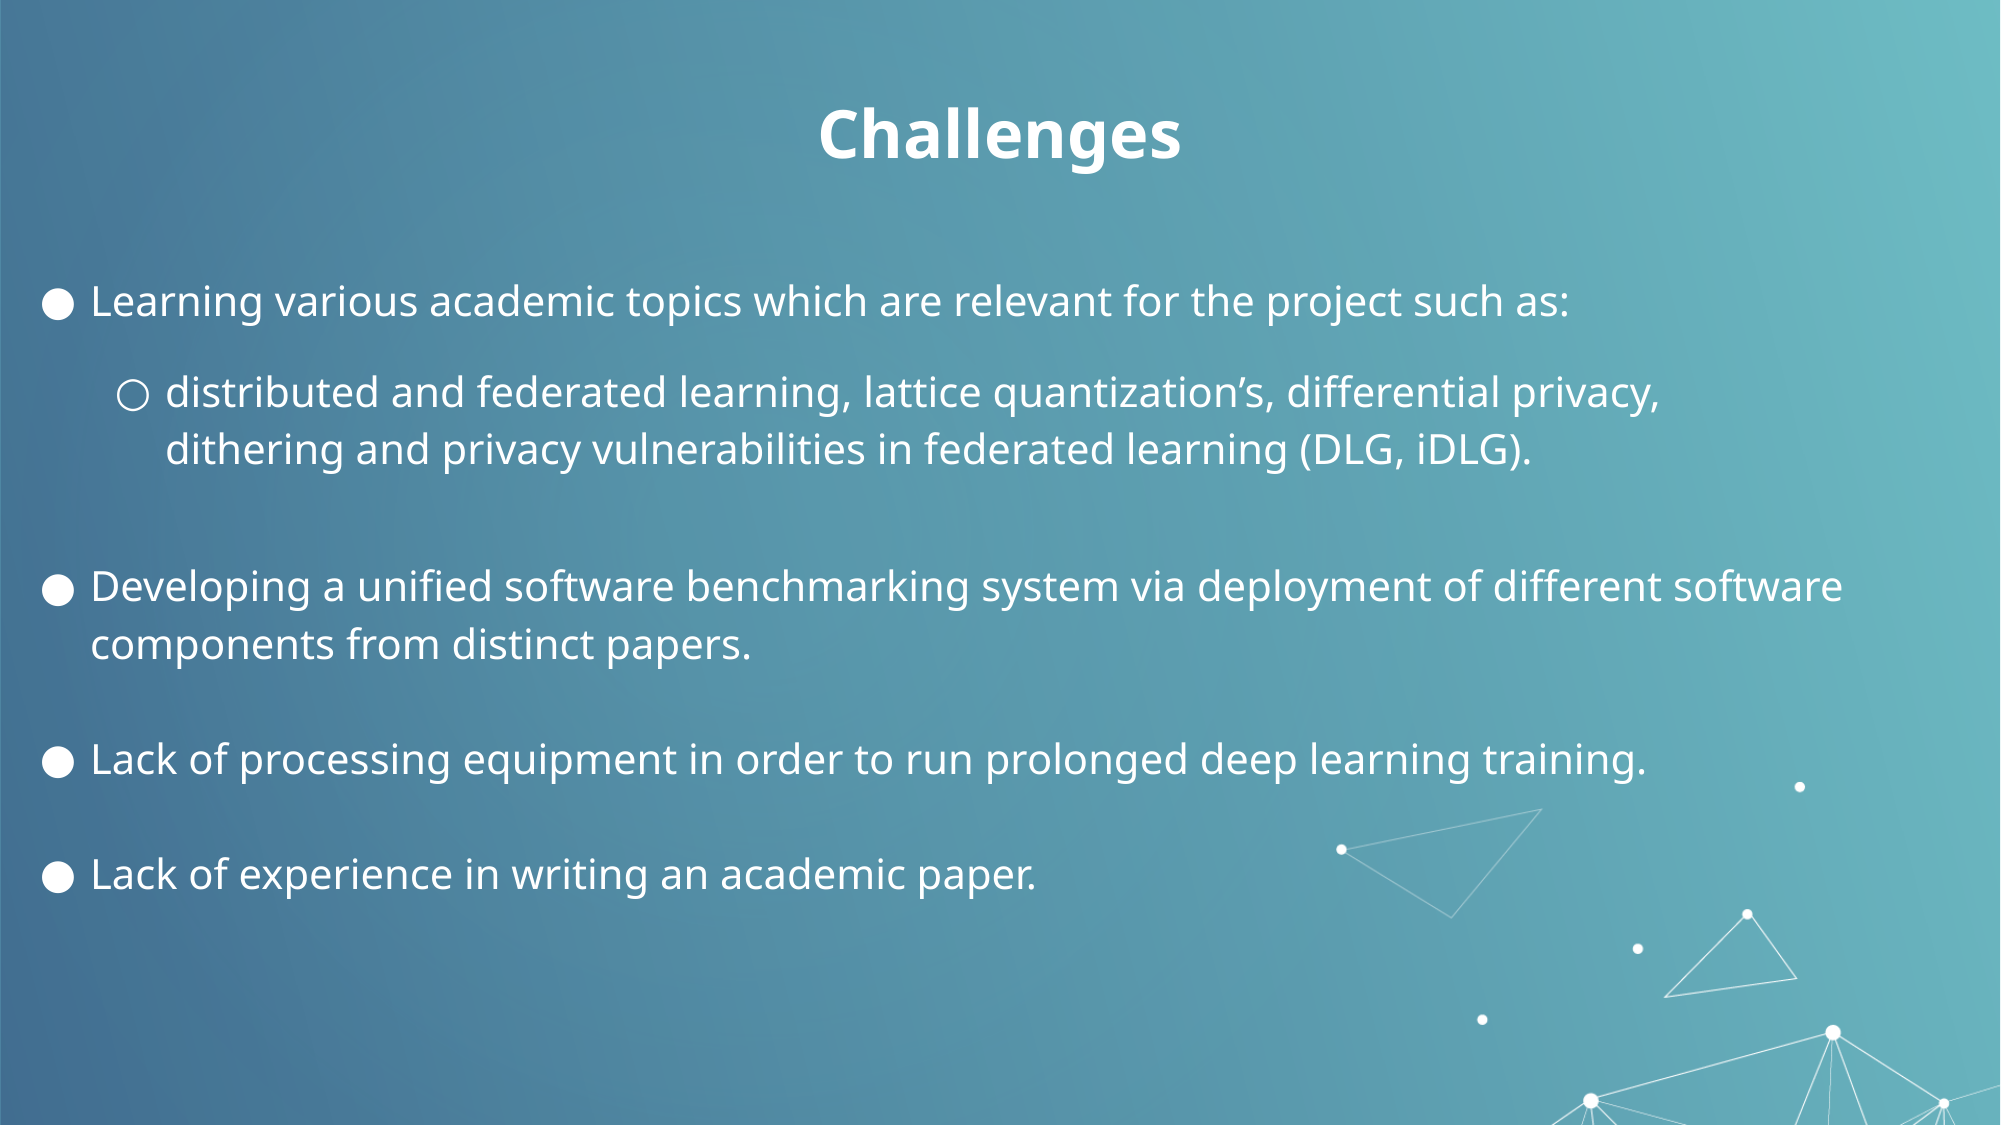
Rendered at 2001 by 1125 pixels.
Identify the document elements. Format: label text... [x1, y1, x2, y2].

list Learning various academic topics which are relevant for the project such as: distributed and federated learning, lattice quantization’s, differential privacy, dithering and privacy vulnerabilities in federated learning (DLG, iDLG). Developing a unified software benchmarking system via deployment of different software components from distinct papers. Lack of processing equipment in order to run prolonged deep learning training. Lack of experience in writing an academic paper. [0, 252, 1864, 1000]
picture [0, 0, 2001, 1125]
title Challenges [429, 77, 1571, 252]
